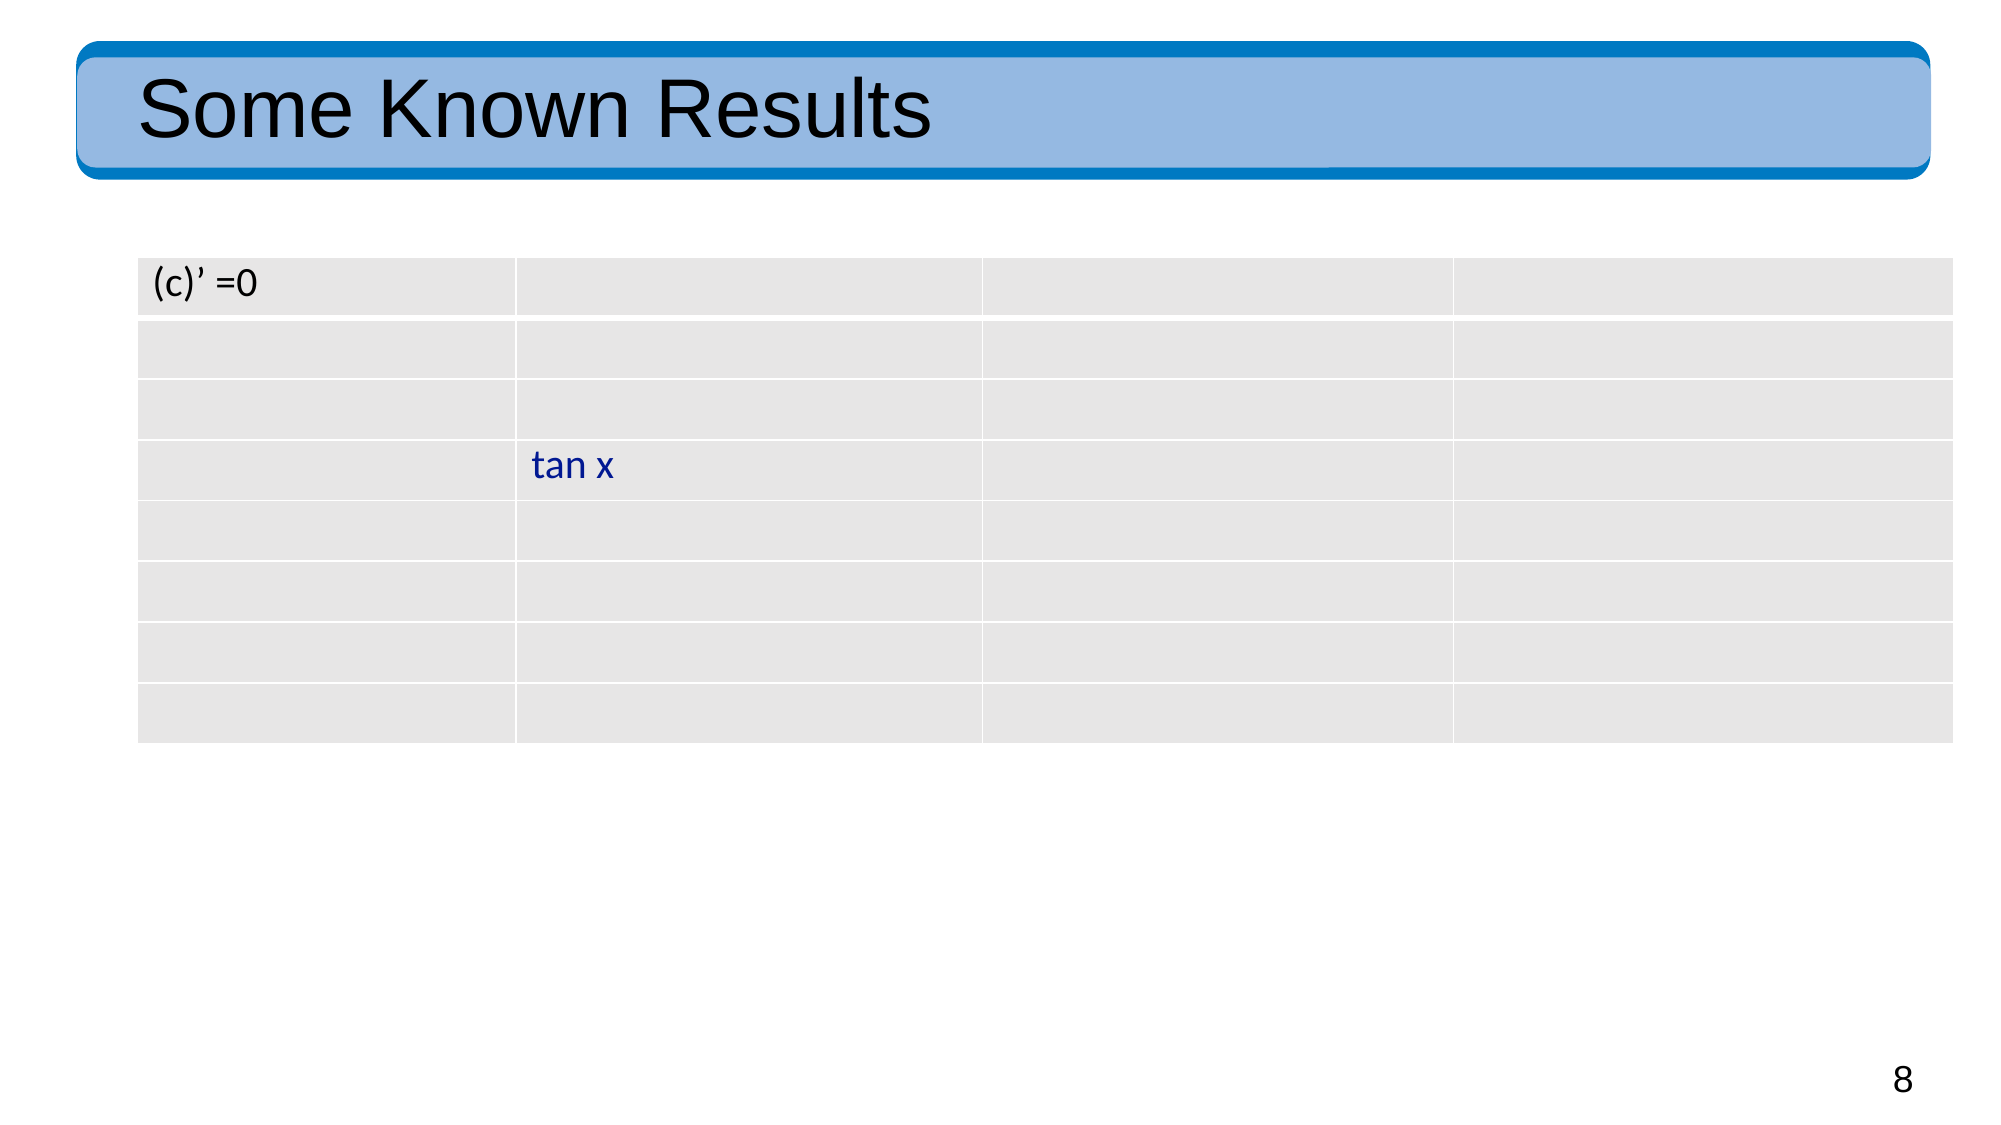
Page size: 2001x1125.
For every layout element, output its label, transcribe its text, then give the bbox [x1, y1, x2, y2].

title Some Known Results [137, 65, 1863, 176]
